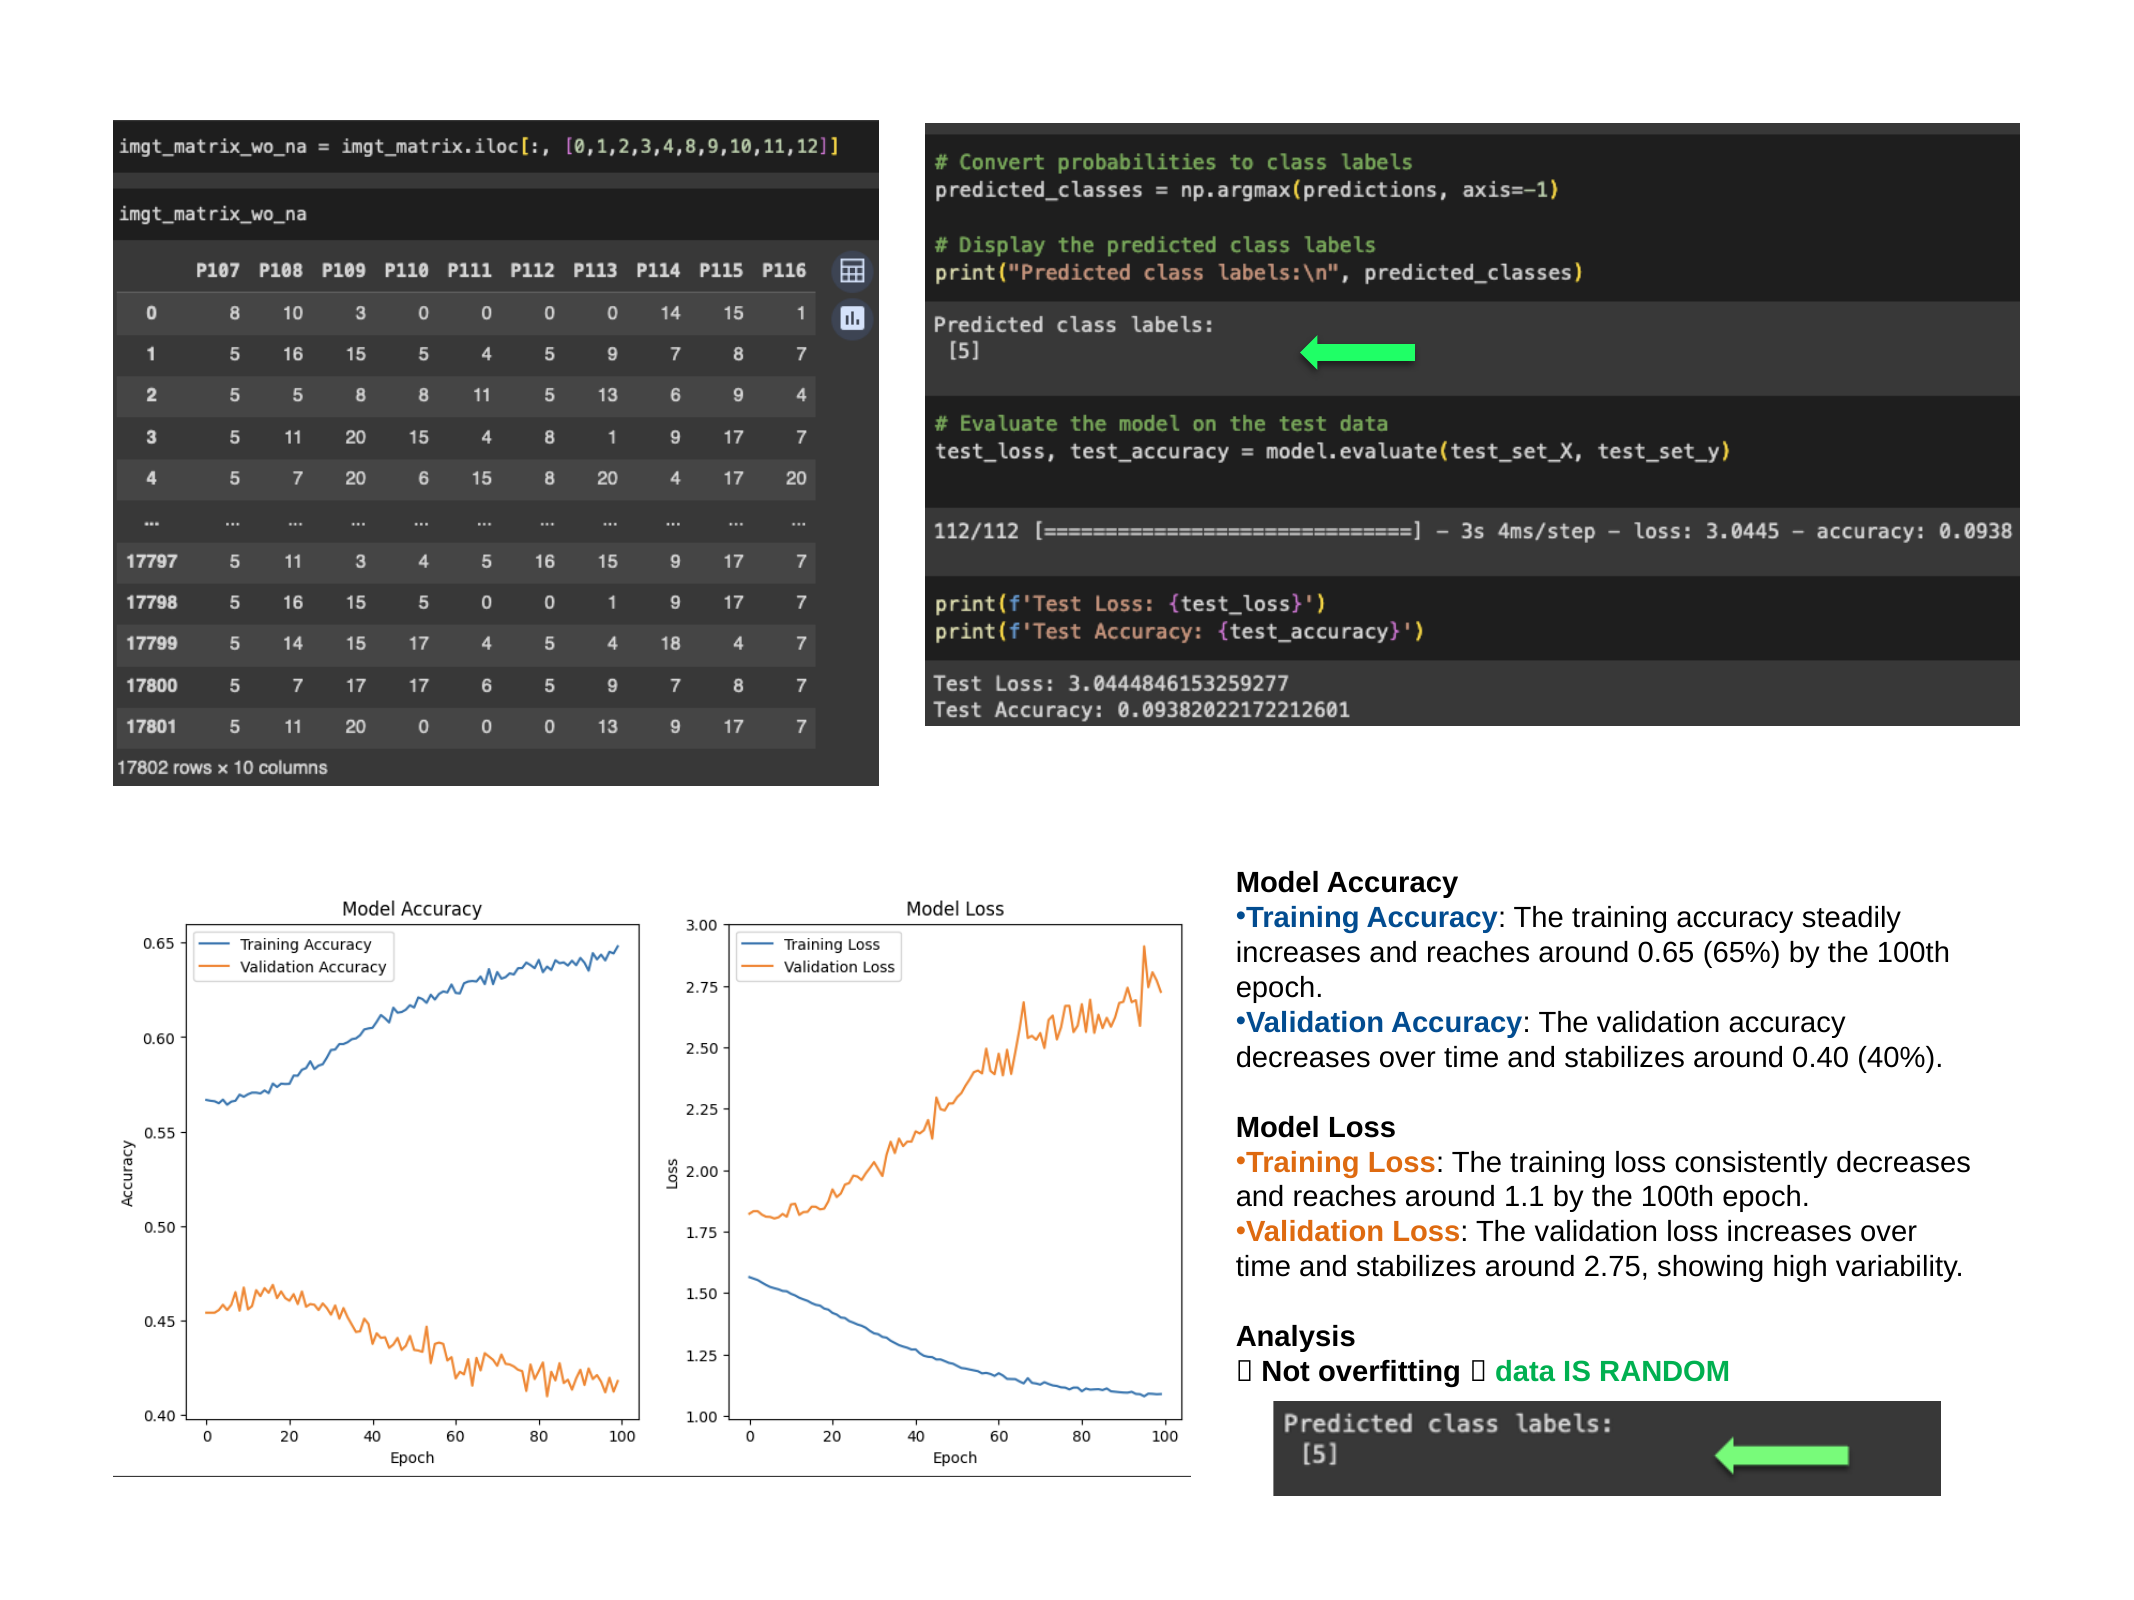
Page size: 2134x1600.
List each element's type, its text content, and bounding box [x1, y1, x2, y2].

picture [1272, 1400, 1941, 1496]
text_box Model Accuracy Training Accuracy: The training accuracy steadily increases and reaches around 0.65 (65%) by the 100th epoch. Validation Accuracy: The validation accuracy decreases over time and stabilizes around 0.40 (40%). Model Loss Training Loss: The training loss consistently decreases and reaches around 1.1 by the 100th epoch. Validation Loss: The validation loss increases over time and stabilizes around 2.75, showing high variability. Analysis  Not overfitting  data IS RANDOM [1221, 855, 1993, 1395]
picture [113, 119, 880, 786]
picture [113, 891, 1191, 1477]
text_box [925, 122, 2020, 726]
